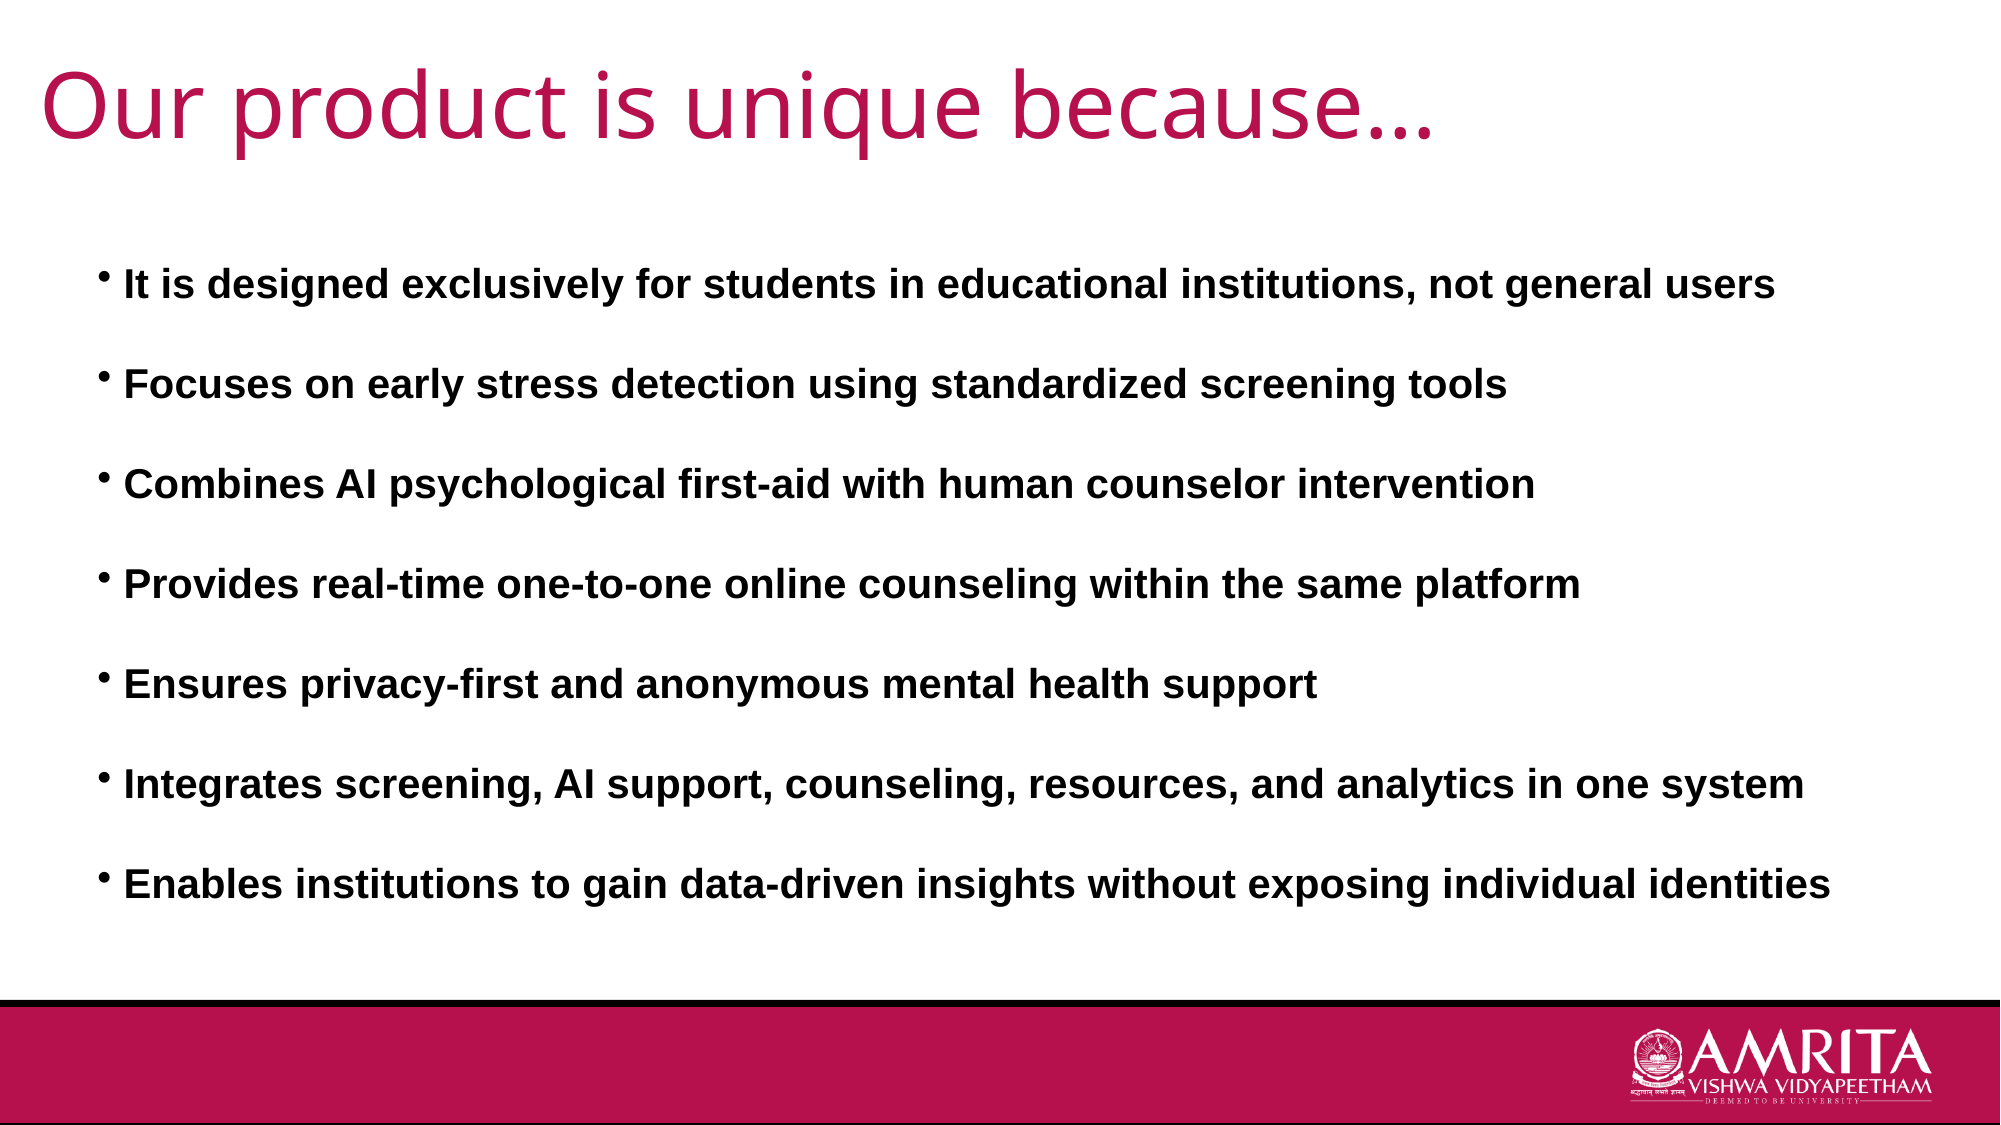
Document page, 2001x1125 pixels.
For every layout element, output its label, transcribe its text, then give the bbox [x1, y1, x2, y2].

title Our product is unique because… [24, 0, 1750, 218]
picture [1622, 1011, 1940, 1113]
list It is designed exclusively for students in educational institutions, not general users Focuses on early stress detection using standardized screening tools Combines AI psychological first-aid with human counselor intervention Provides real-time one-to-one online counseling within the same platform Ensures privacy-first and anonymous mental health support Integrates screening, AI support, counseling, resources, and analytics in one system Enables institutions to gain data-driven insights without exposing individual identities [82, 249, 1914, 915]
